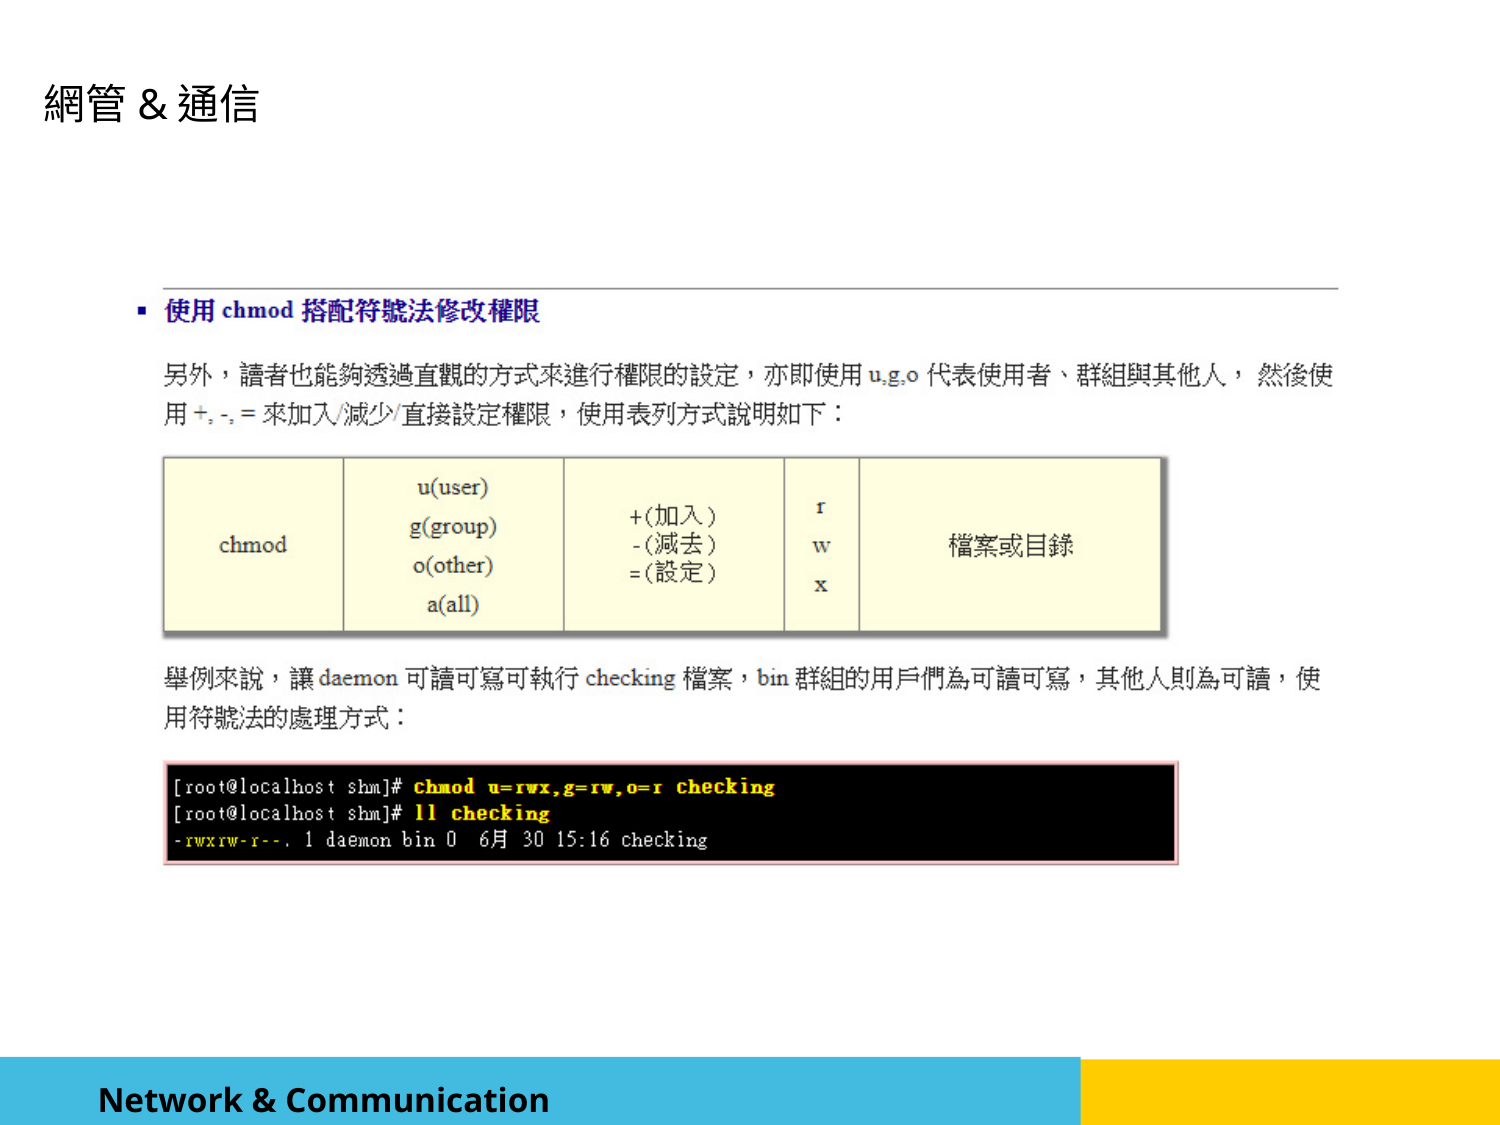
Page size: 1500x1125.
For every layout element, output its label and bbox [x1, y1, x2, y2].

list [132, 271, 1348, 911]
